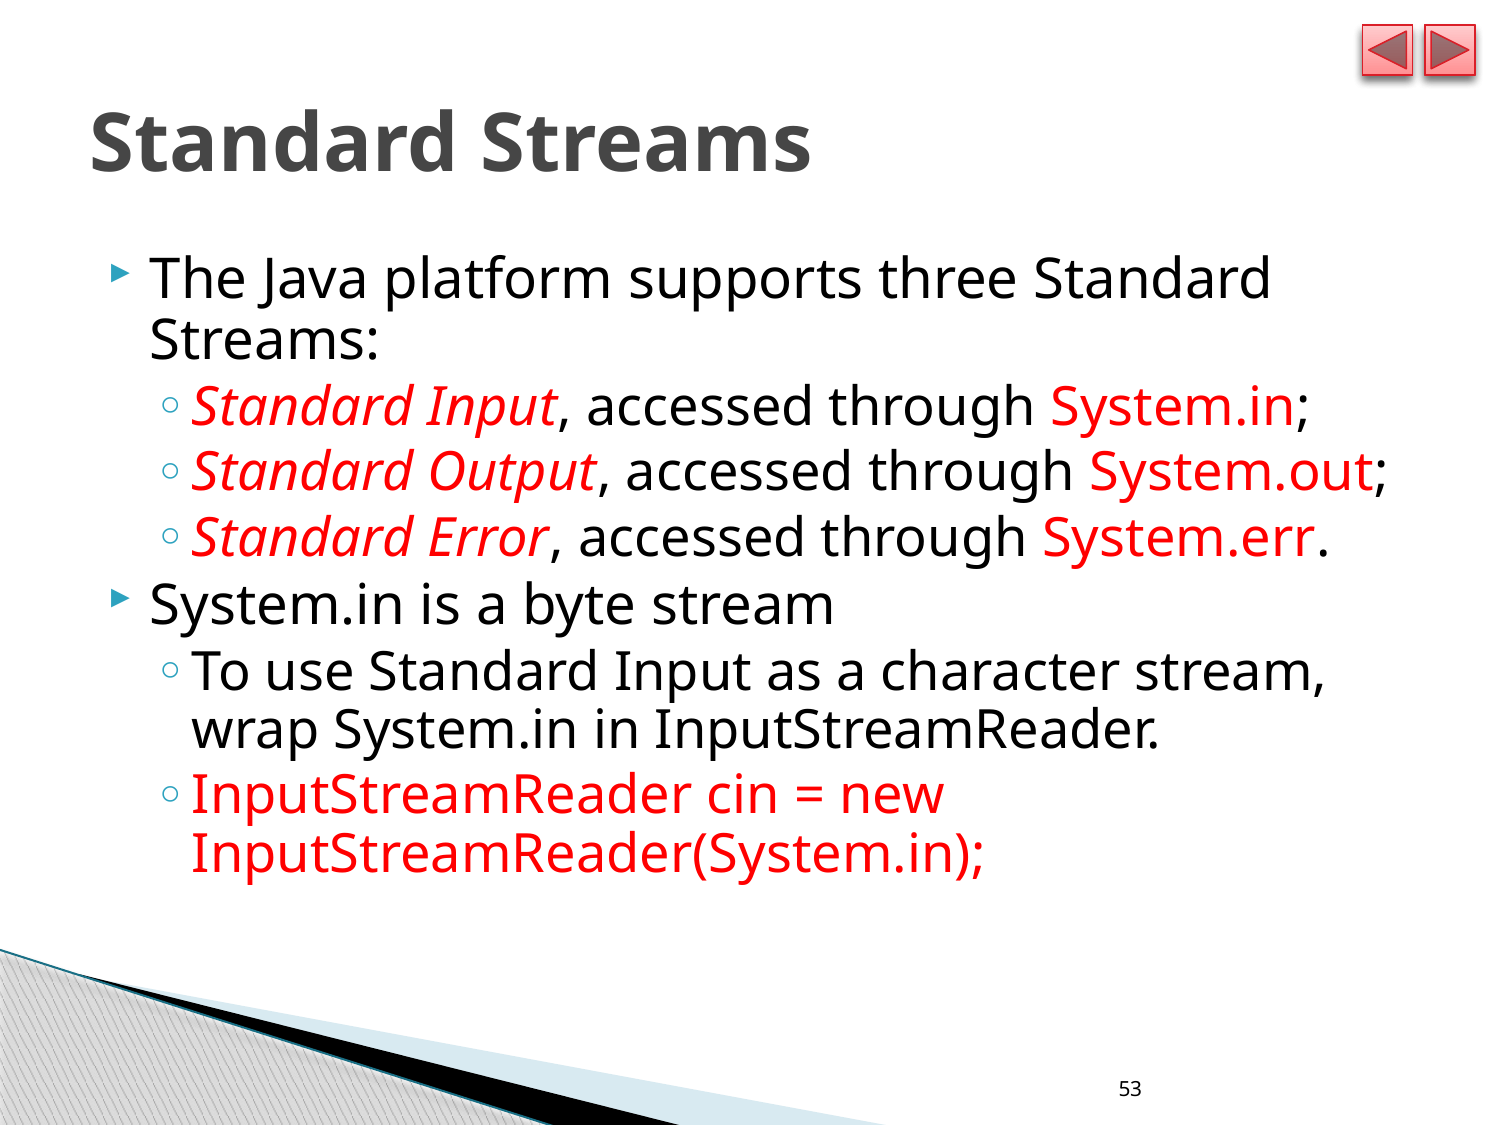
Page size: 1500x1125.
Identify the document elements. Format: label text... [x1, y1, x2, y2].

slide_number 53 [1103, 1051, 1419, 1112]
title Standard Streams [75, 45, 1425, 233]
list The Java platform supports three Standard Streams: Standard Input, accessed through System.in; Standard Output, accessed through System.out; Standard Error, accessed through System.err. System.in is a byte stream To use Standard Input as a character stream, wrap System.in in InputStreamReader. InputStreamReader cin = new InputStreamReader(System.in); [75, 242, 1425, 986]
